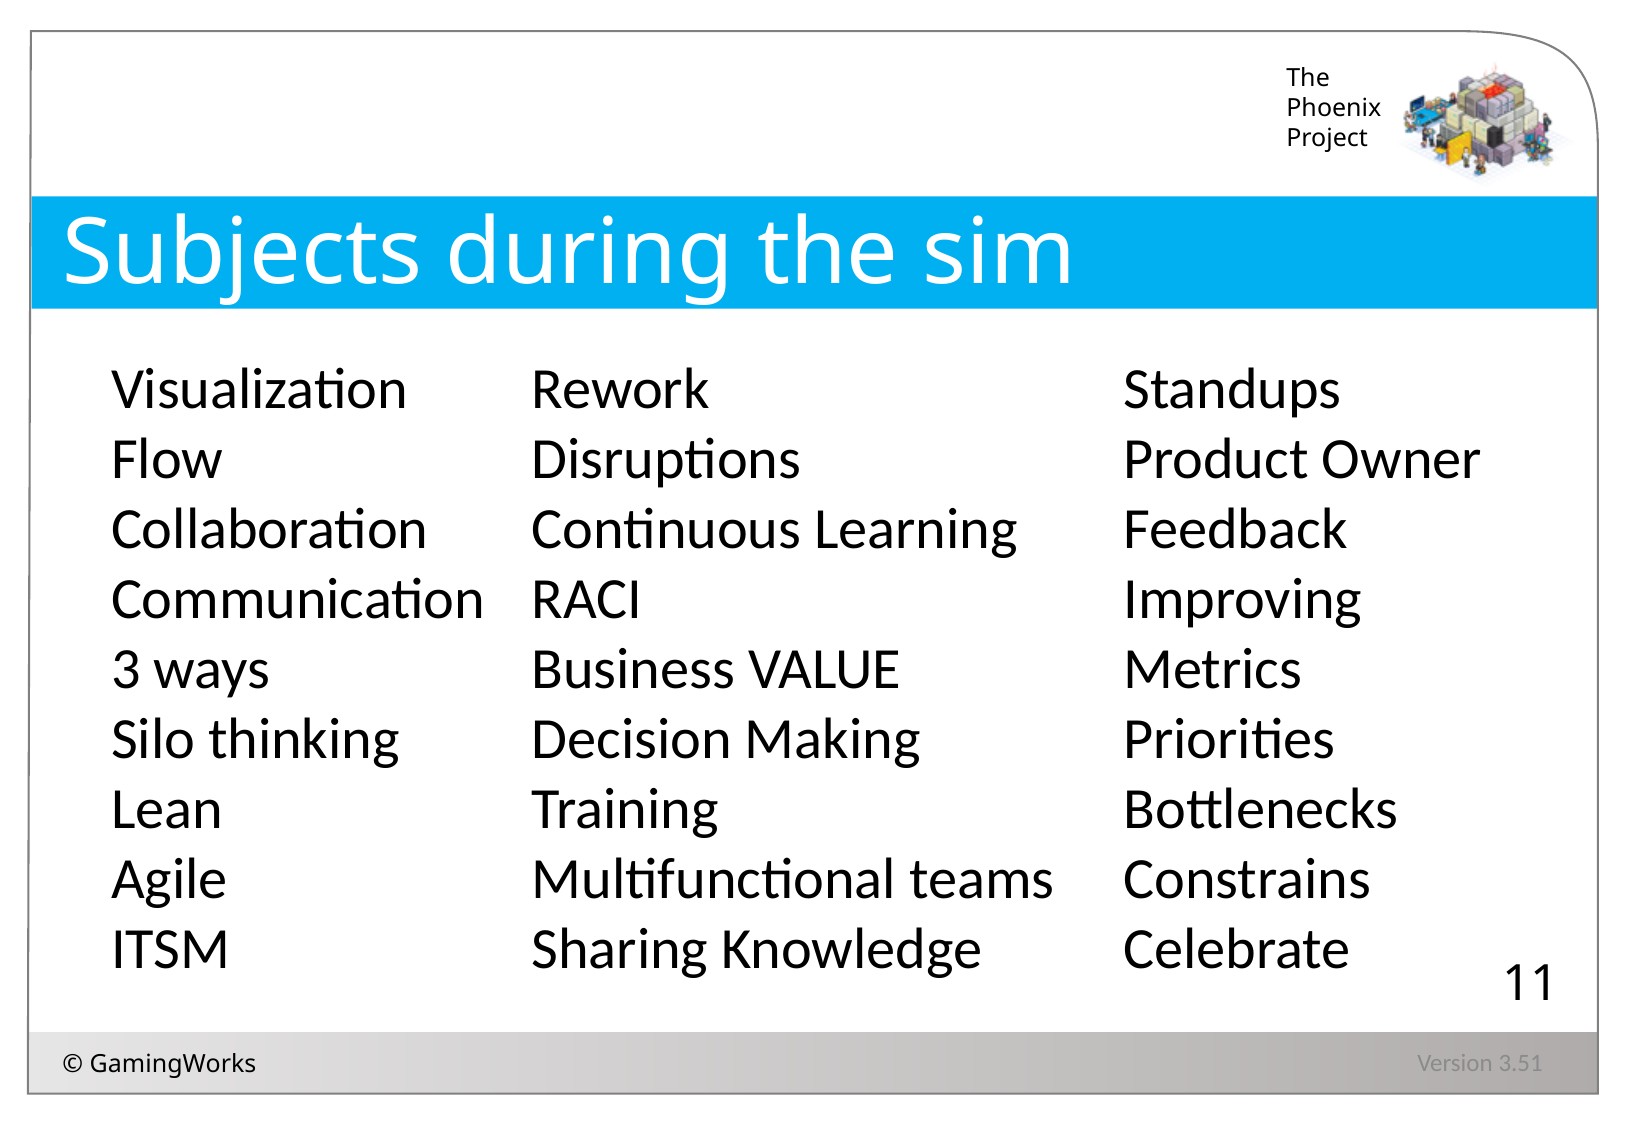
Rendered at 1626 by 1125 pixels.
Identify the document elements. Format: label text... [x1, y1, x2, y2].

footer Version 3.51 [1362, 1031, 1598, 1092]
text_box Subjects during the sim [62, 202, 1563, 305]
text_box Visualization Flow Collaboration Communication 3 ways Silo thinking Lean Agile ITSM [96, 342, 517, 1057]
text_box Rework Disruptions Continuous Learning RACI Business VALUE Decision Making Training Multifunctional teams Sharing Knowledge [517, 342, 1174, 1058]
text_box Standups Product Owner Feedback Improving Metrics Priorities Bottlenecks Constrains Celebrate [1108, 342, 1532, 1057]
picture [1396, 59, 1575, 190]
text_box © GamingWorks [27, 1032, 370, 1093]
